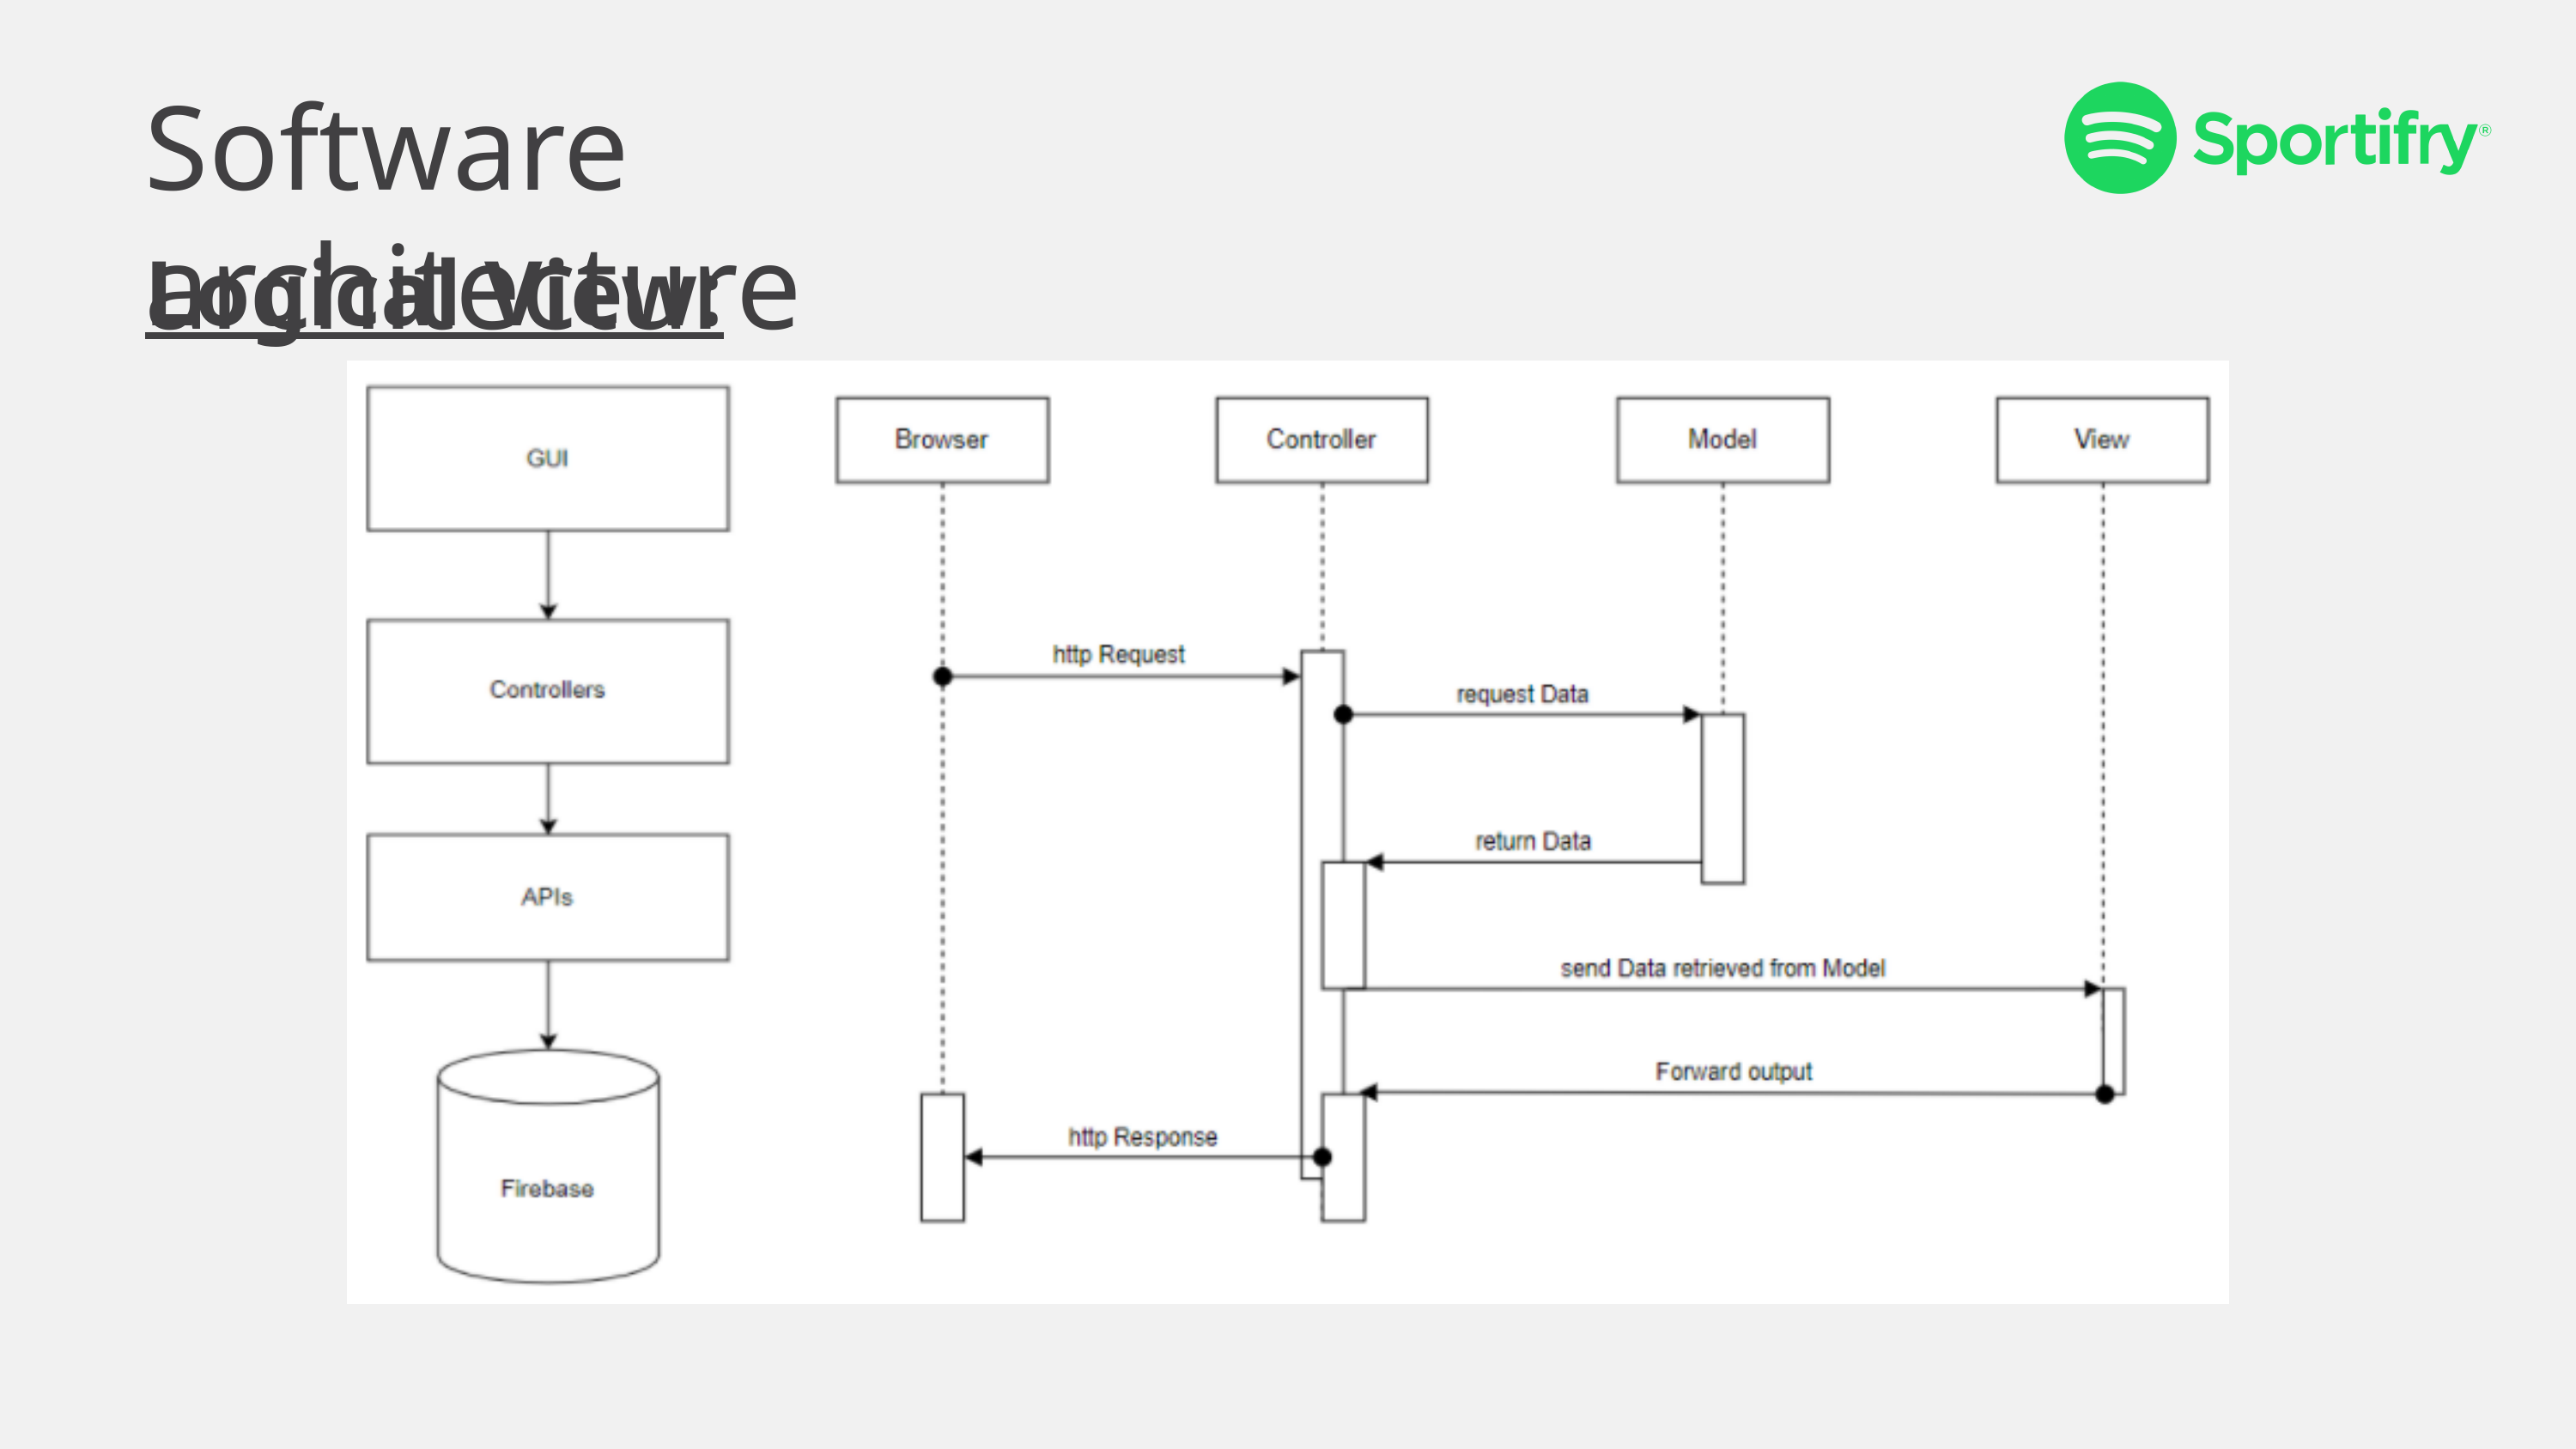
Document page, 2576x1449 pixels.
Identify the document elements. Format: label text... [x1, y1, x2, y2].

picture [346, 360, 2230, 1304]
picture [2064, 82, 2538, 195]
text_box Logical View: [144, 235, 1964, 343]
text_box Software architecture [144, 343, 1289, 353]
text_box Software architecture [144, 73, 1289, 235]
